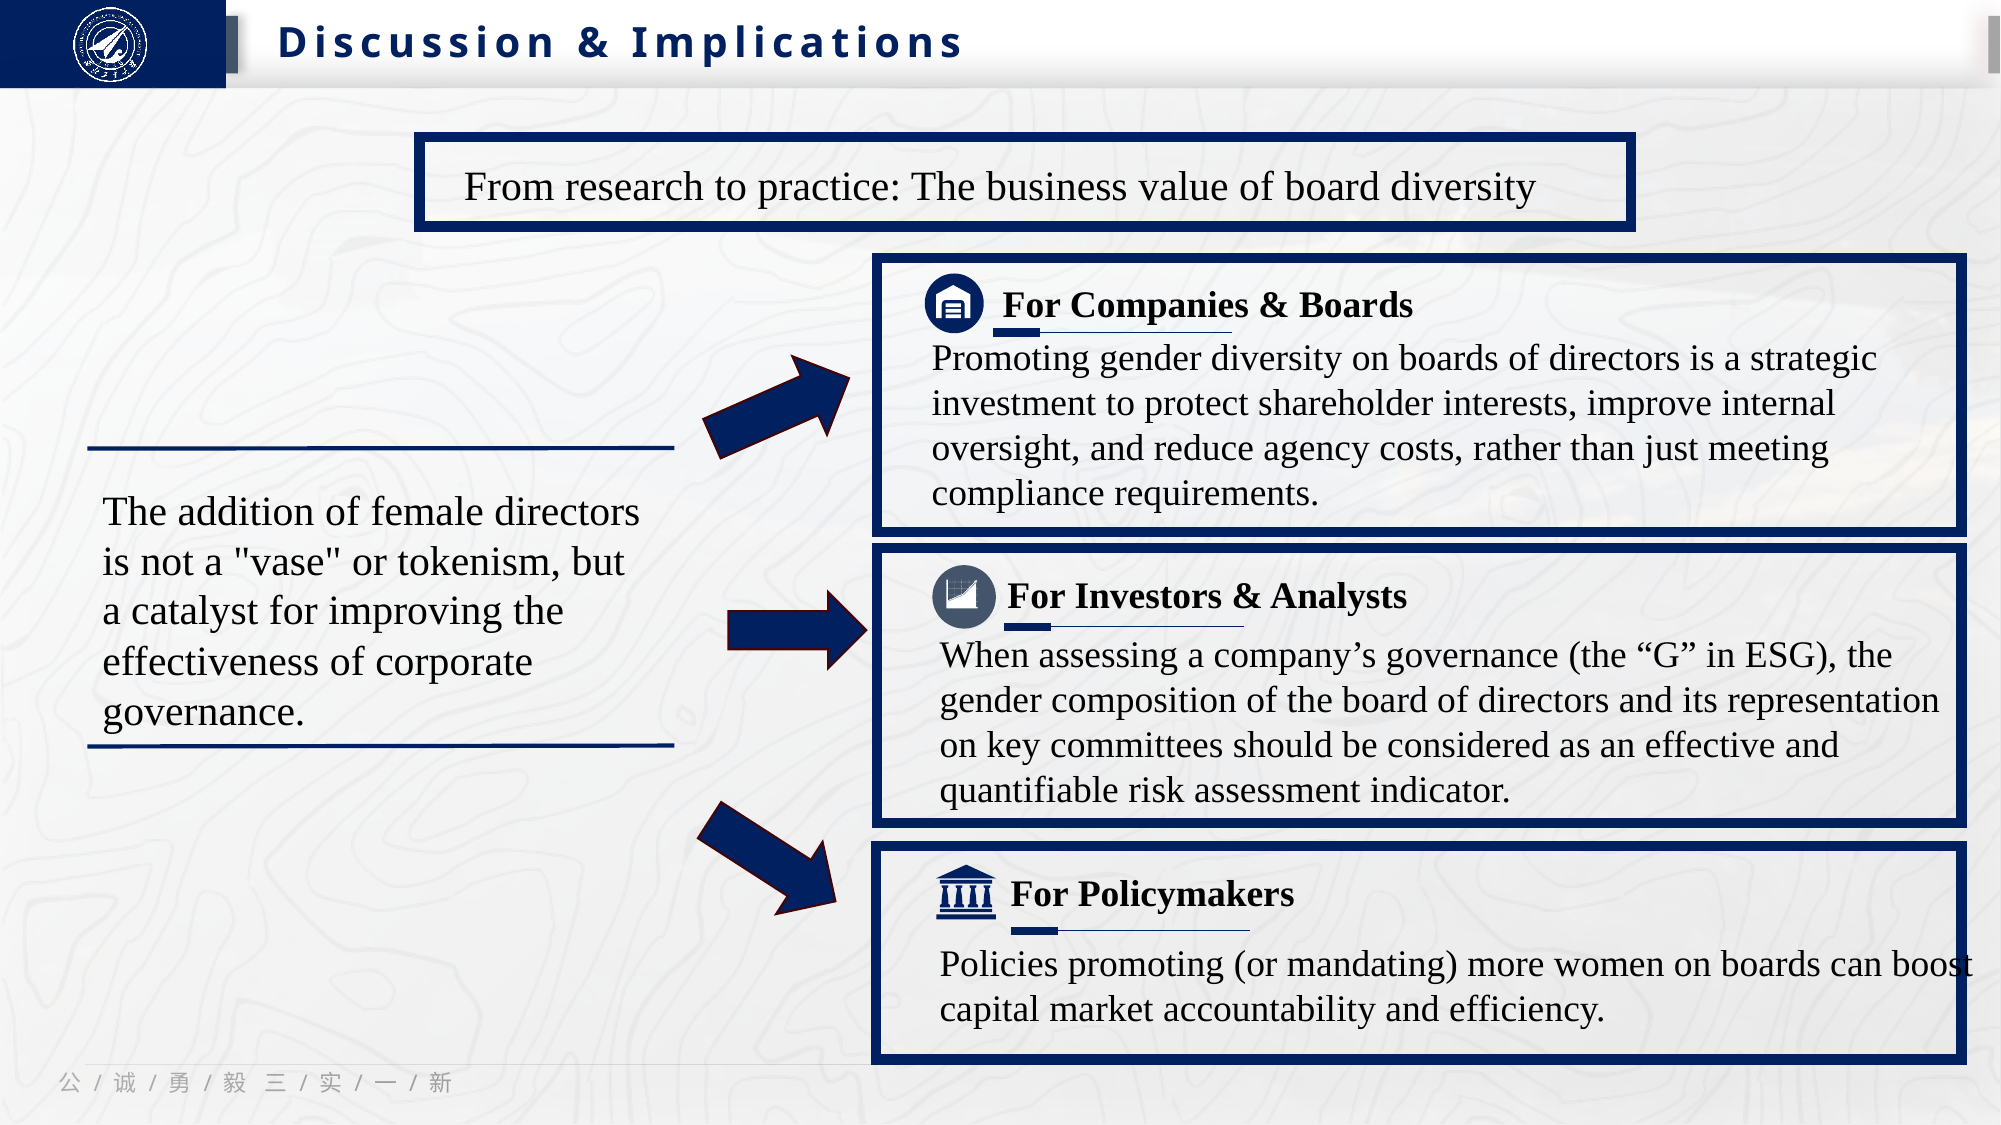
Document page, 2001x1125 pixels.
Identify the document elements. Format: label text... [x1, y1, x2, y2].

text_box Promoting gender diversity on boards of directors is a strategic investment to protect shareholder interests, improve internal oversight, and reduce agency costs, rather than just meeting compliance requirements. [916, 325, 1989, 521]
text_box [696, 800, 837, 916]
list Discussion & Implications [253, 14, 985, 121]
text_box For Investors & Analysts [992, 564, 1918, 622]
text_box When assessing a company’s governance (the “G” in ESG), the gender composition of the board of directors and its representation on key committees should be considered as an effective and quantifiable risk assessment indicator. [924, 622, 1997, 818]
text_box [1010, 930, 1251, 941]
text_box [1004, 626, 1245, 637]
text_box For Policymakers [995, 861, 1922, 922]
text_box The addition of female directors is not a "vase" or tokenism, but a catalyst for improving the effectiveness of corporate governance. [87, 475, 668, 741]
text_box [876, 257, 1963, 533]
text_box For Companies & Boards [987, 272, 1914, 325]
text_box Policies promoting (or mandating) more women on boards can boost capital market accountability and efficiency. [924, 931, 1992, 1037]
text_box From research to practice: The business value of board diversity [449, 151, 1685, 217]
text_box [727, 589, 868, 671]
text_box [876, 547, 1963, 824]
picture [73, 7, 147, 82]
text_box [875, 845, 1963, 1061]
text_box [701, 354, 851, 460]
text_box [992, 332, 1233, 342]
text_box [419, 136, 1632, 228]
